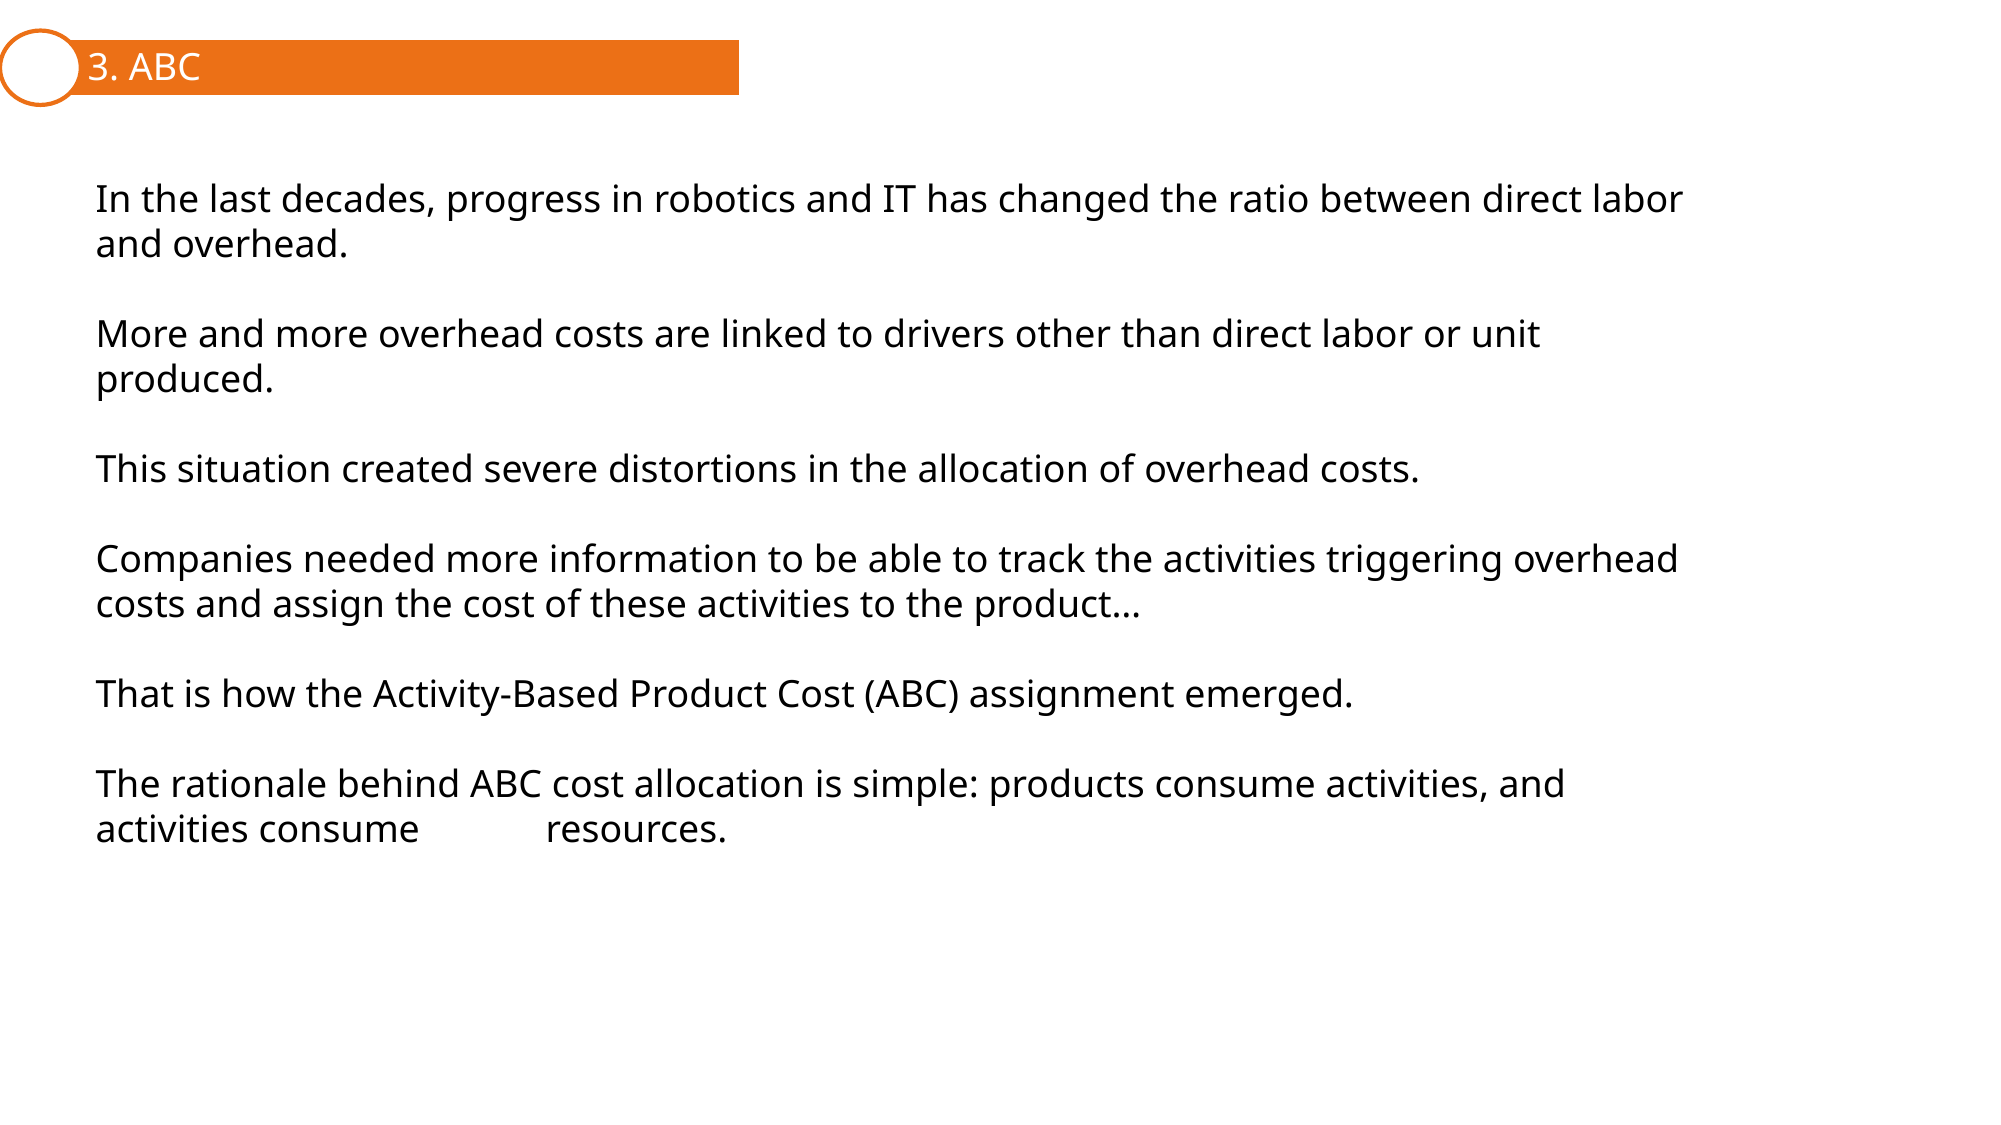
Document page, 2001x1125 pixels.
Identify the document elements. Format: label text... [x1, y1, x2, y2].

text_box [0, 30, 742, 106]
text_box In the last decades, progress in robotics and IT has changed the ratio between direct labor and overhead. More and more overhead costs are linked to drivers other than direct labor or unit produced. This situation created severe distortions in the allocation of overhead costs. Companies needed more information to be able to track the activities triggering overhead costs and assign the cost of these activities to the product… That is how the Activity-Based Product Cost (ABC) assignment emerged. The rationale behind ABC cost allocation is simple: products consume activities, and activities consume resources. [80, 167, 1725, 903]
